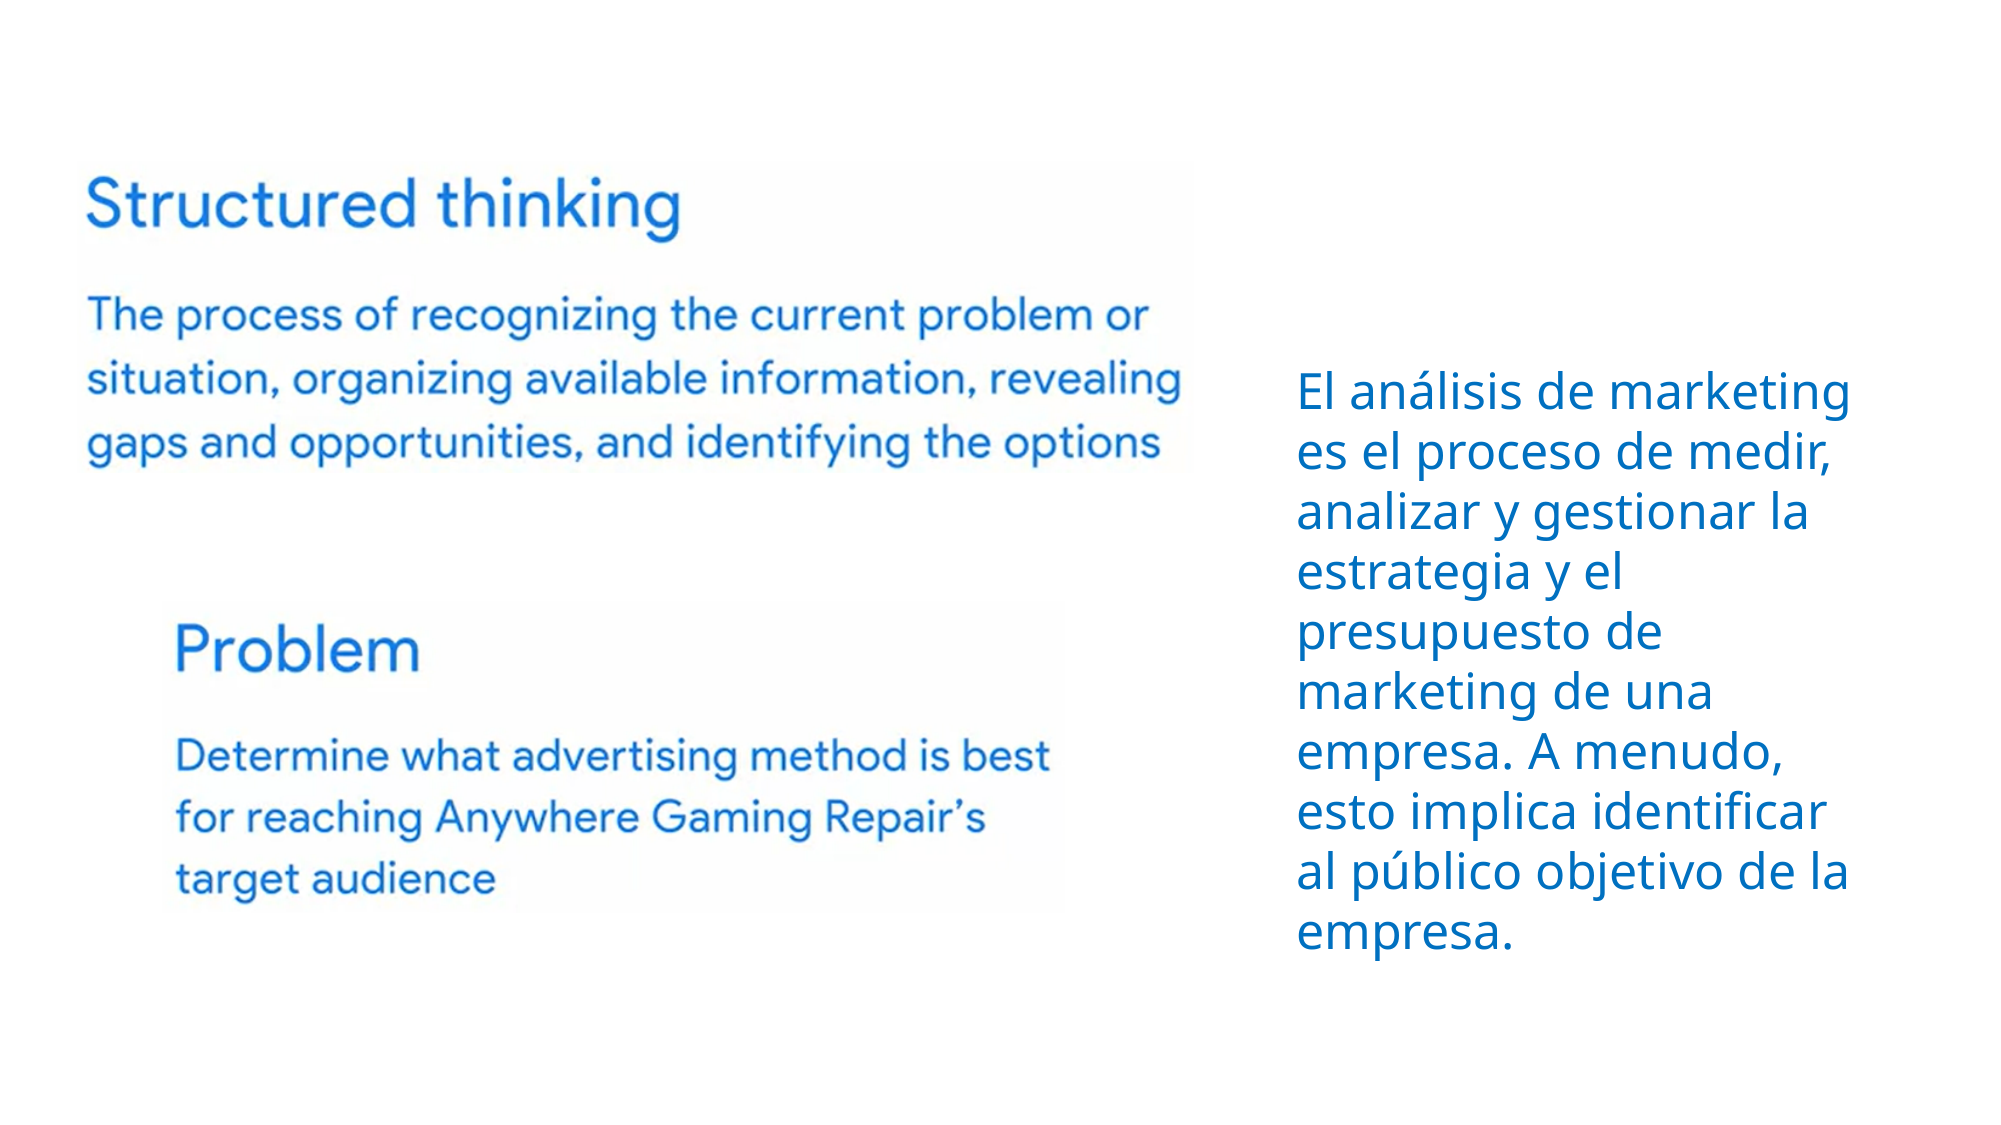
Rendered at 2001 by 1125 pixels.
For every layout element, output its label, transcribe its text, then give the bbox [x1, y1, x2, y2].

picture [162, 601, 1065, 913]
picture [77, 161, 1194, 473]
text_box El análisis de marketing es el proceso de medir, analizar y gestionar la estrategia y el presupuesto de marketing de una empresa. A menudo, esto implica identificar al público objetivo de la empresa. [1281, 352, 1881, 967]
